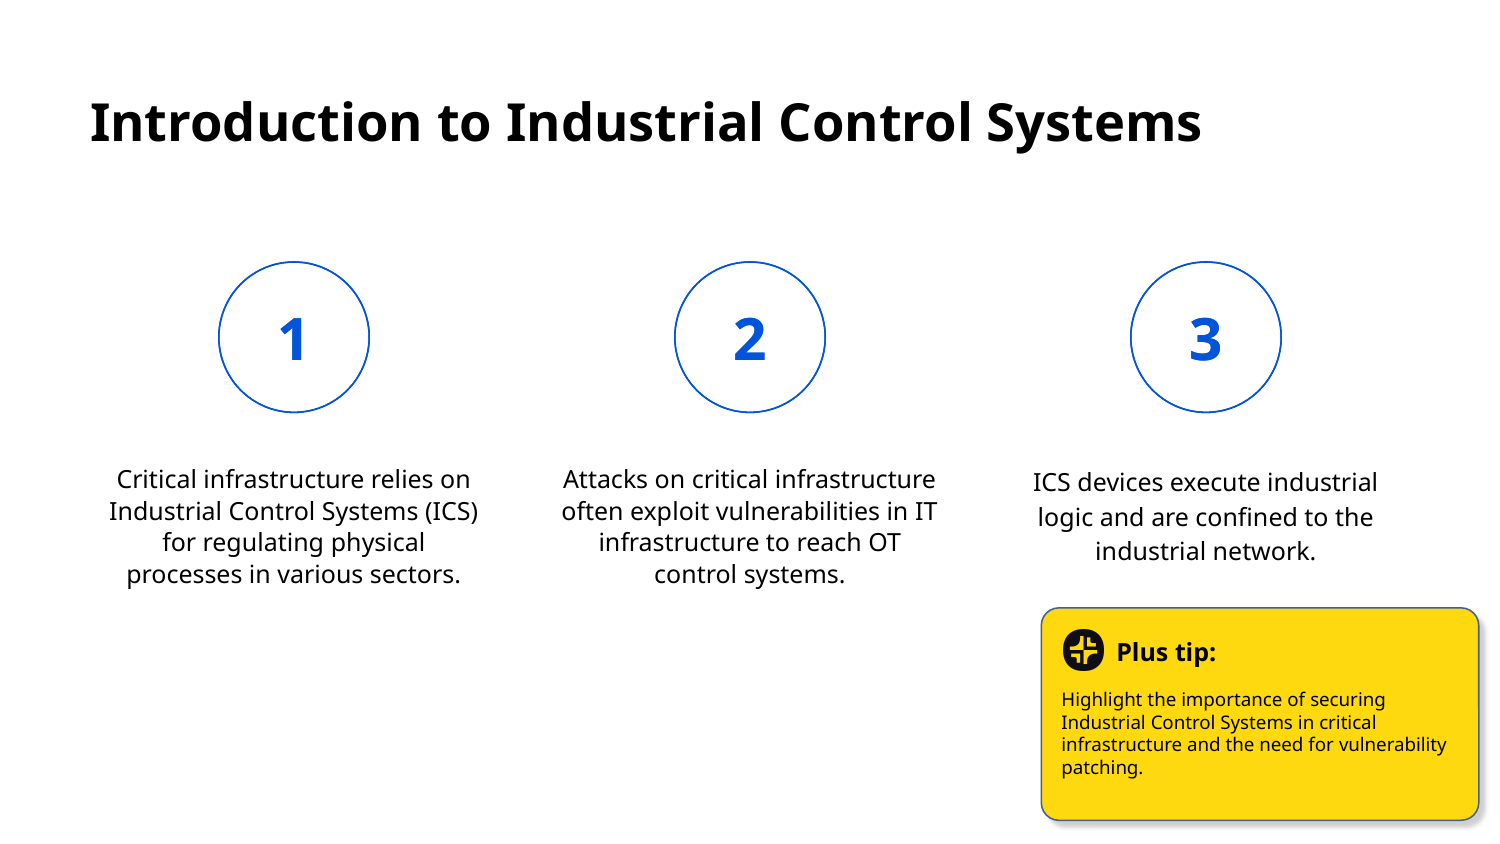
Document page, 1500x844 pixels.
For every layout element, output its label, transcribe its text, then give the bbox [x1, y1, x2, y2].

text_box 1 [218, 261, 370, 413]
text_box 3 [1130, 261, 1282, 413]
list Critical infrastructure relies on Industrial Control Systems (ICS) for regulating physical processes in various sectors. [80, 447, 508, 751]
list Attacks on critical infrastructure often exploit vulnerabilities in IT infrastructure to reach OT control systems. [536, 447, 964, 751]
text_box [1041, 607, 1480, 821]
list ICS devices execute industrial logic and are confined to the industrial network. [992, 447, 1420, 751]
title Introduction to Industrial Control Systems [75, 72, 1425, 167]
text_box 2 [674, 261, 826, 413]
